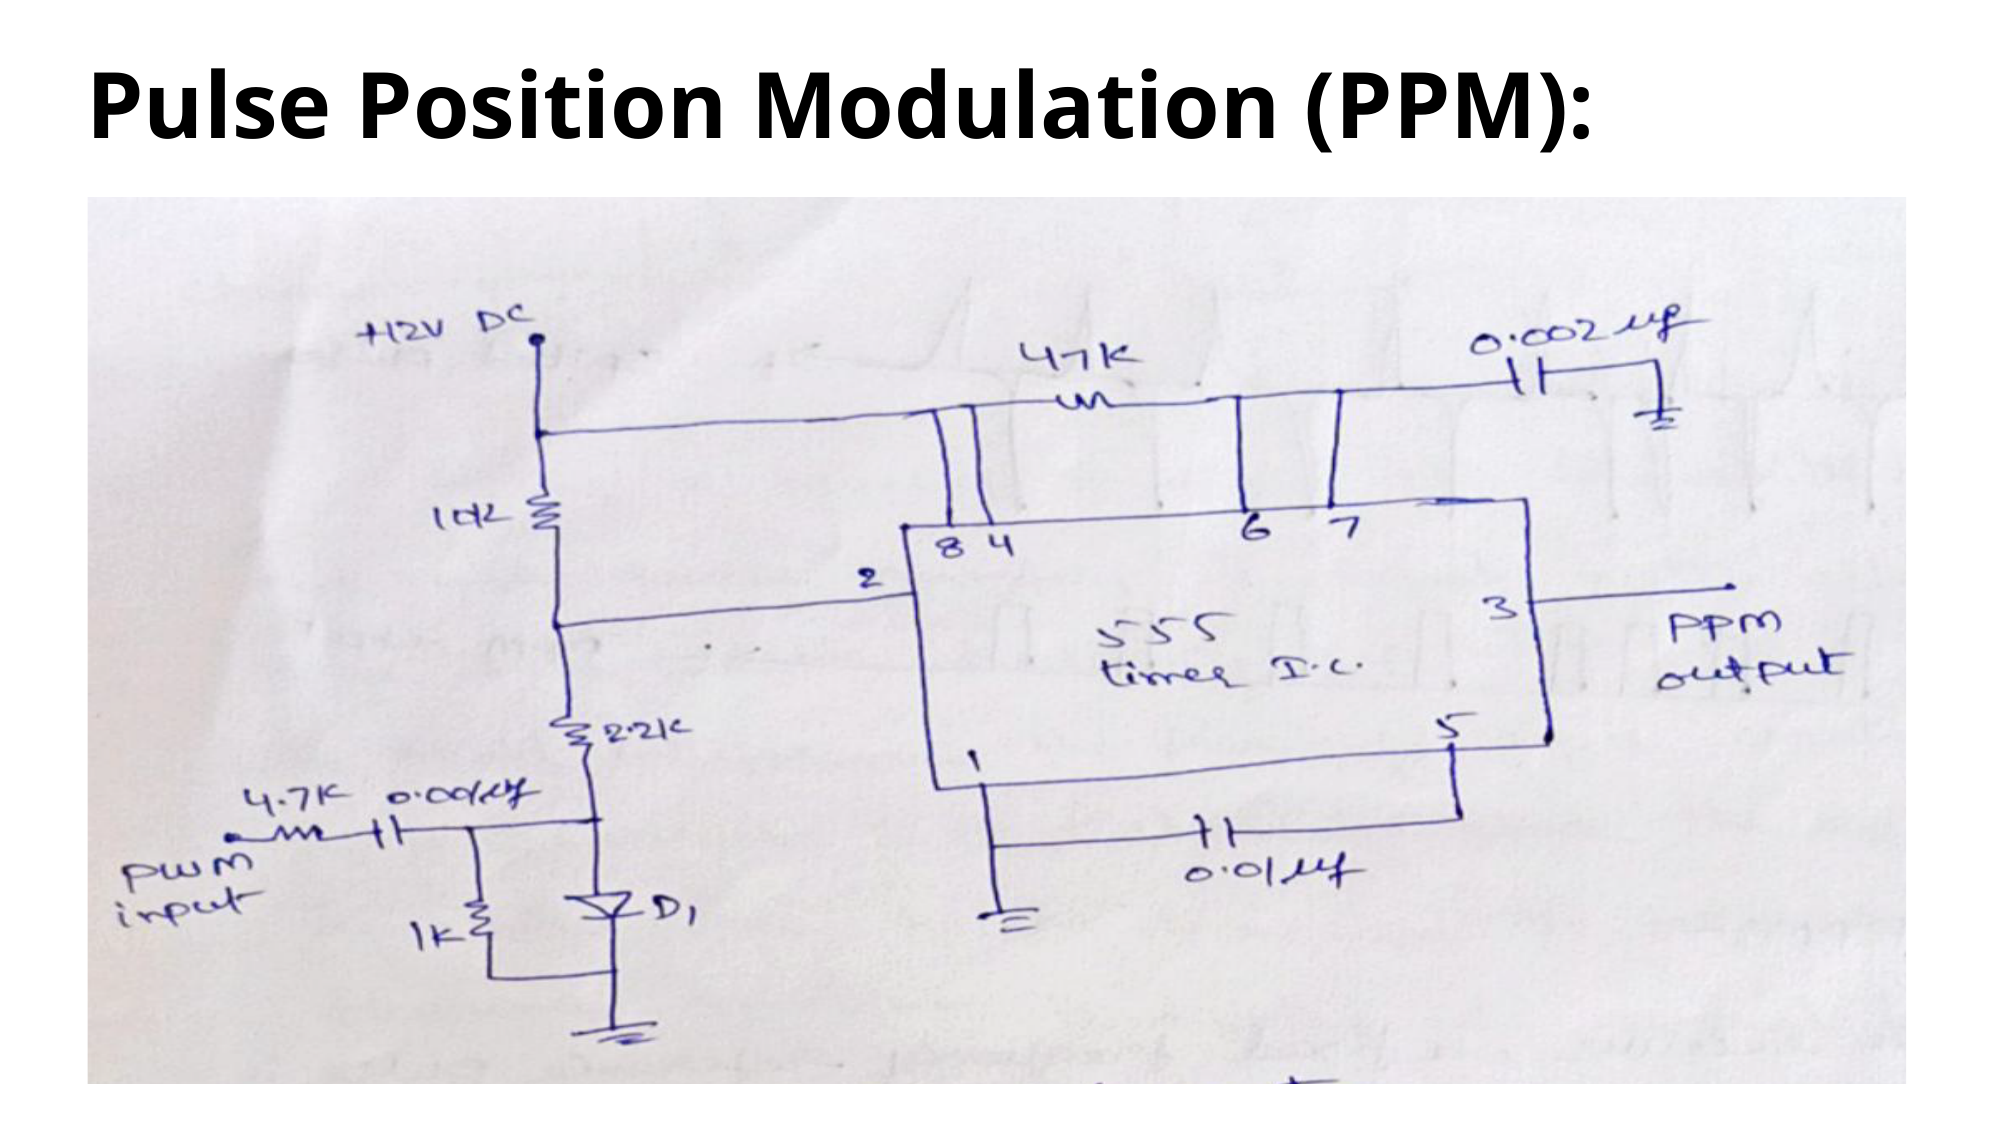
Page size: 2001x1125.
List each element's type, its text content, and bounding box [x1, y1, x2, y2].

title Pulse Position Modulation (PPM): [71, 0, 1797, 218]
picture [87, 197, 1907, 1084]
